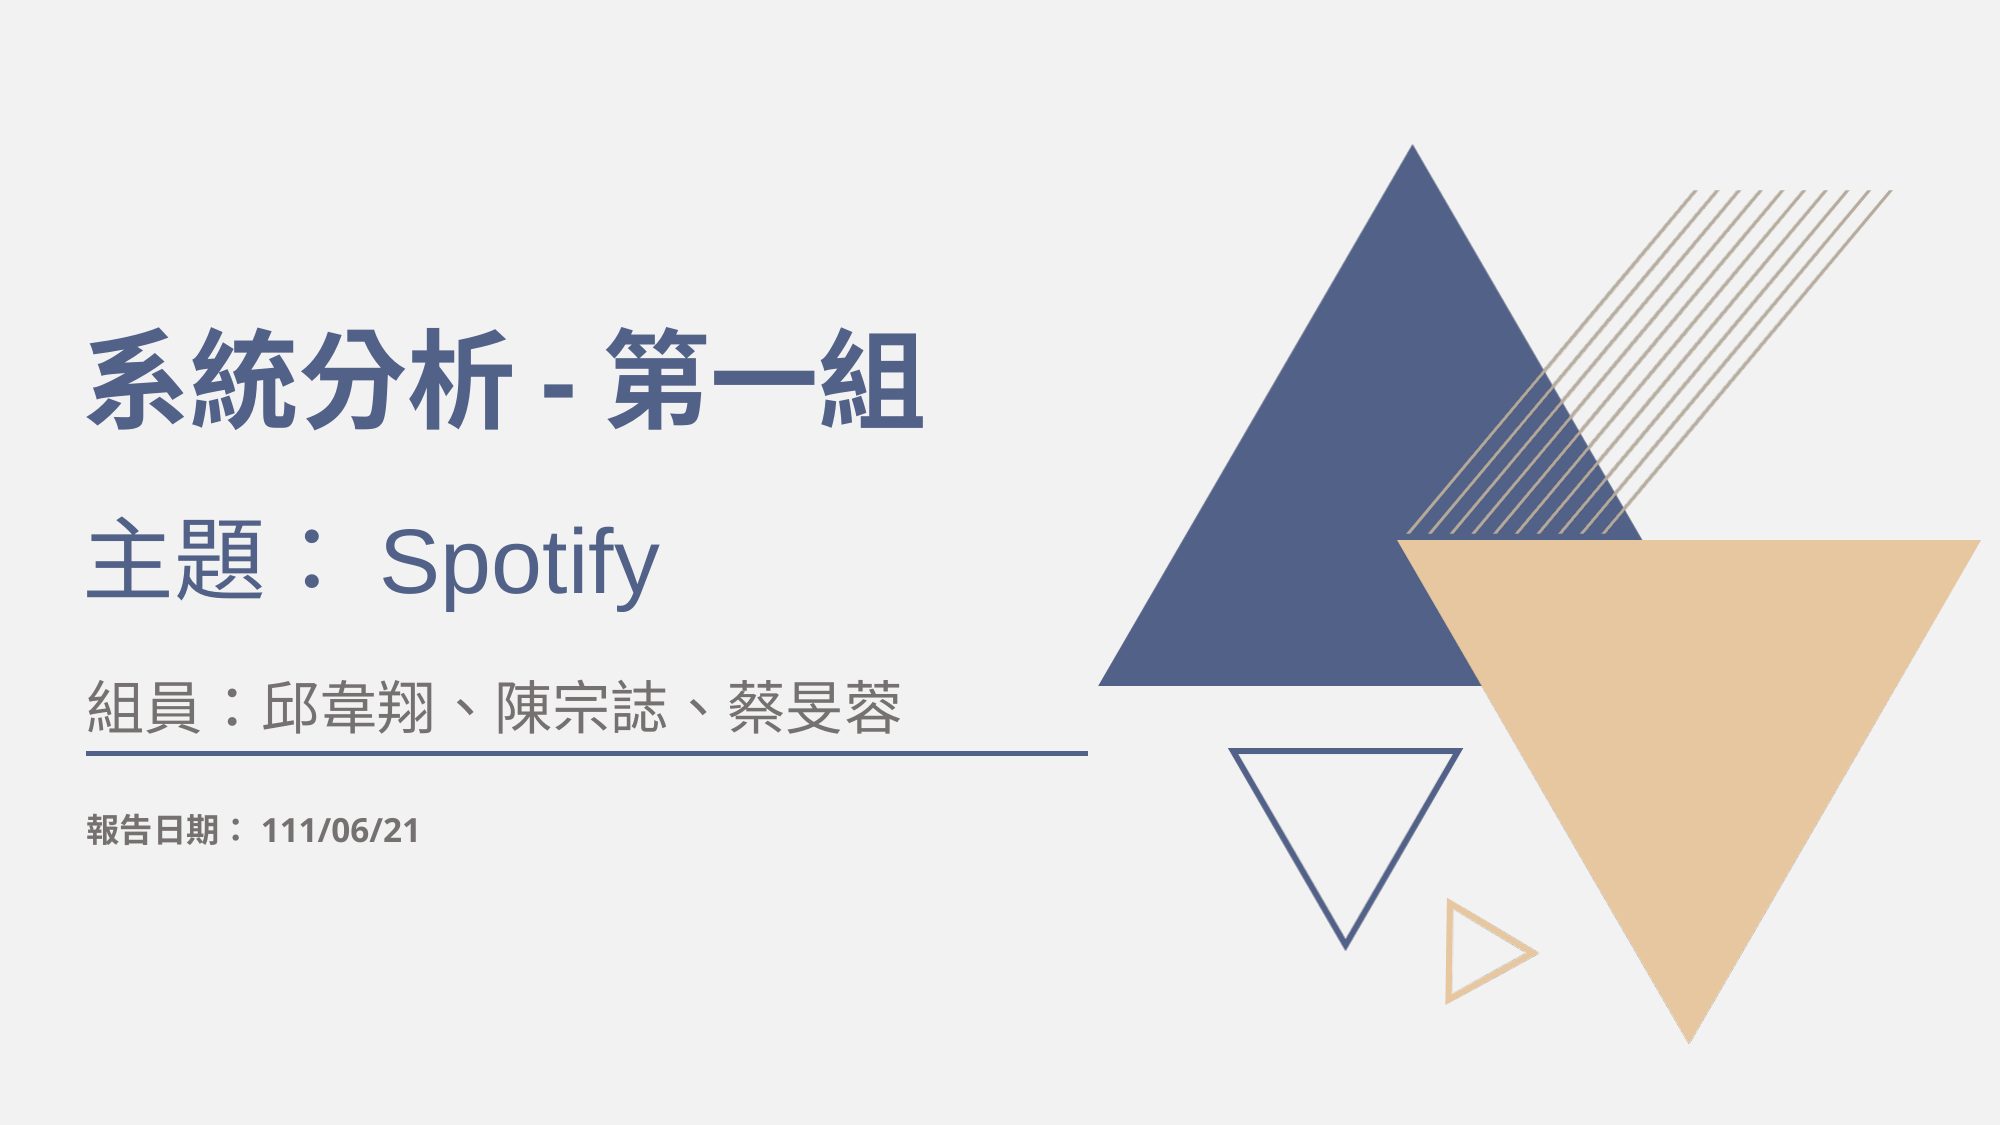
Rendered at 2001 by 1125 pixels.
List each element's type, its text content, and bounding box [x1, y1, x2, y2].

text_box 組員：邱韋翔、陳宗誌、蔡旻蓉 [71, 663, 1093, 749]
text_box 主題：Spotify [67, 493, 1036, 619]
text_box 系統分析-第一組 [67, 304, 1036, 449]
text_box 報告日期：111/06/21 [71, 801, 744, 857]
text_box [75, 647, 560, 743]
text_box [1098, 144, 1981, 1044]
